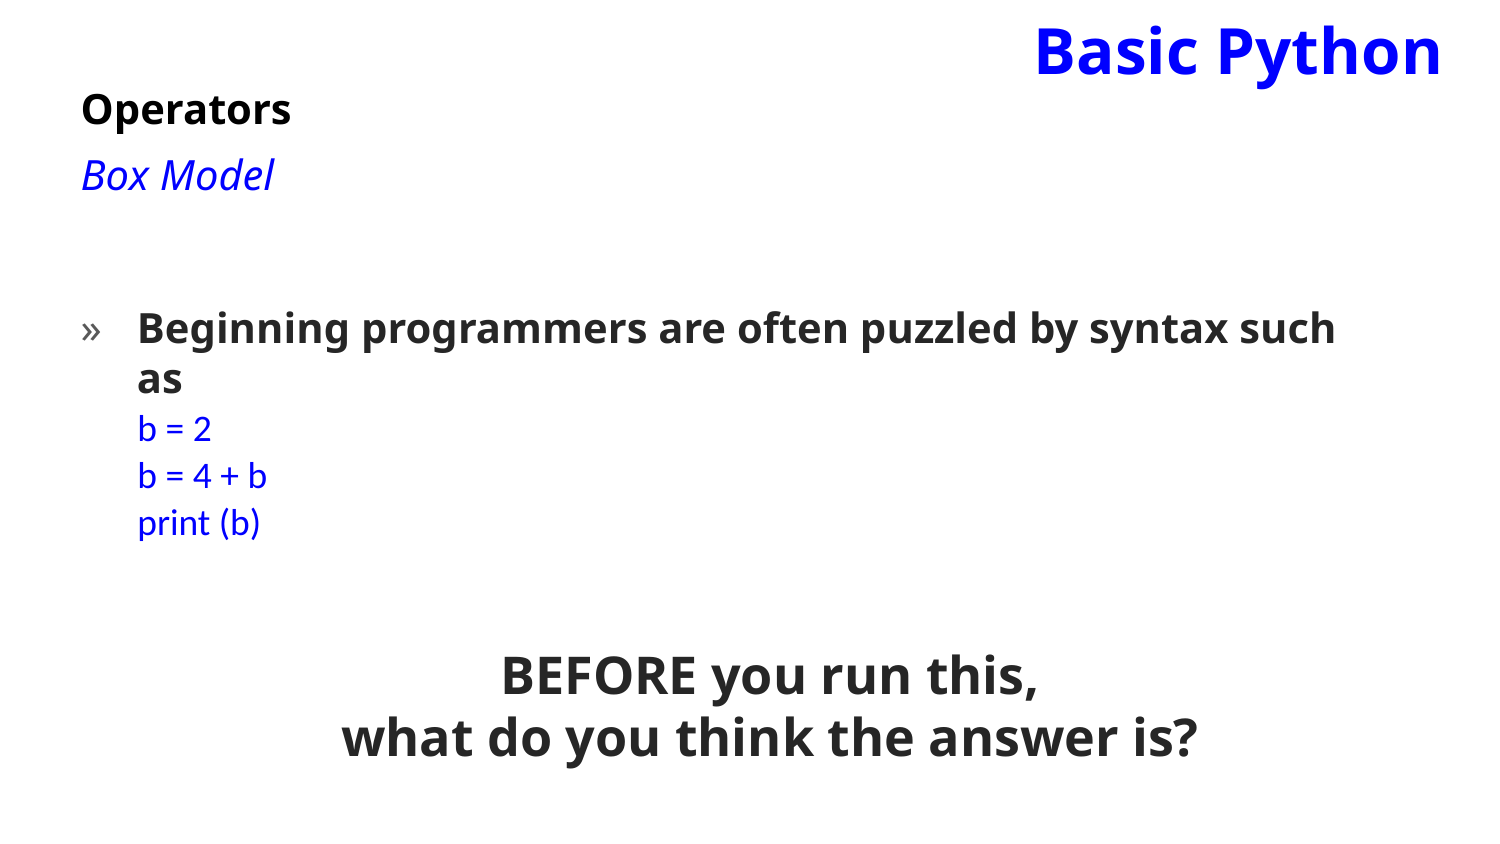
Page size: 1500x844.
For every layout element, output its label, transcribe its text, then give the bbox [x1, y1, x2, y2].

text_box BEFORE you run this, what do you think the answer is? [240, 634, 1300, 775]
list Operators [65, 67, 371, 147]
text_box Beginning programmers are often puzzled by syntax such as b = 2 b = 4 + b print (b) [65, 294, 1380, 503]
list Basic Python [1018, 8, 1494, 106]
text_box Box Model [65, 141, 295, 208]
